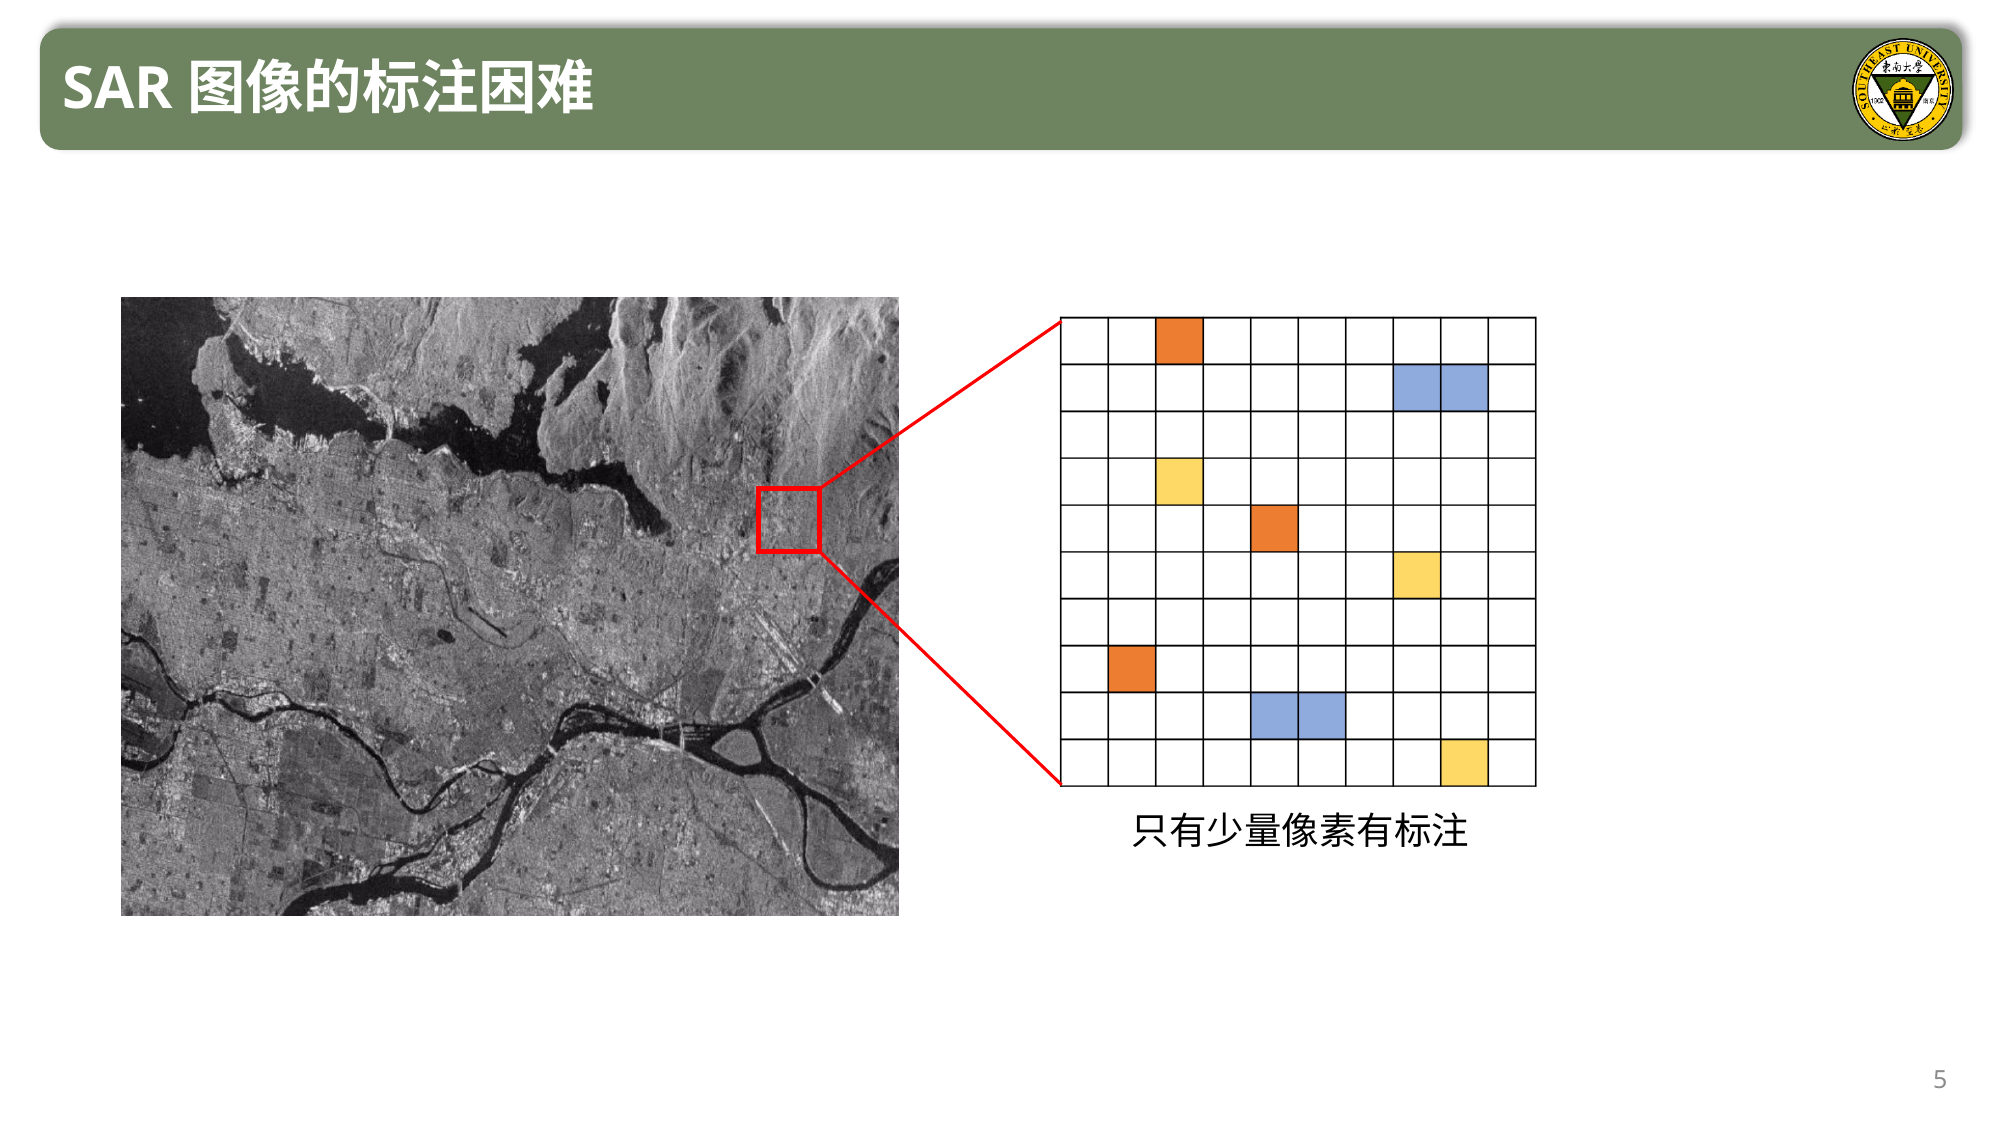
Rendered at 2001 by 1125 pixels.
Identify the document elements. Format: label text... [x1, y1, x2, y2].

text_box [819, 551, 1062, 785]
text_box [819, 321, 1062, 489]
picture [121, 297, 899, 916]
list SAR图像的标注困难 [47, 42, 1709, 136]
slide_number 5 [1843, 1051, 1963, 1111]
picture [1055, 307, 1546, 796]
text_box 只有少量像素有标注 [1035, 799, 1566, 860]
picture [1852, 38, 1954, 141]
